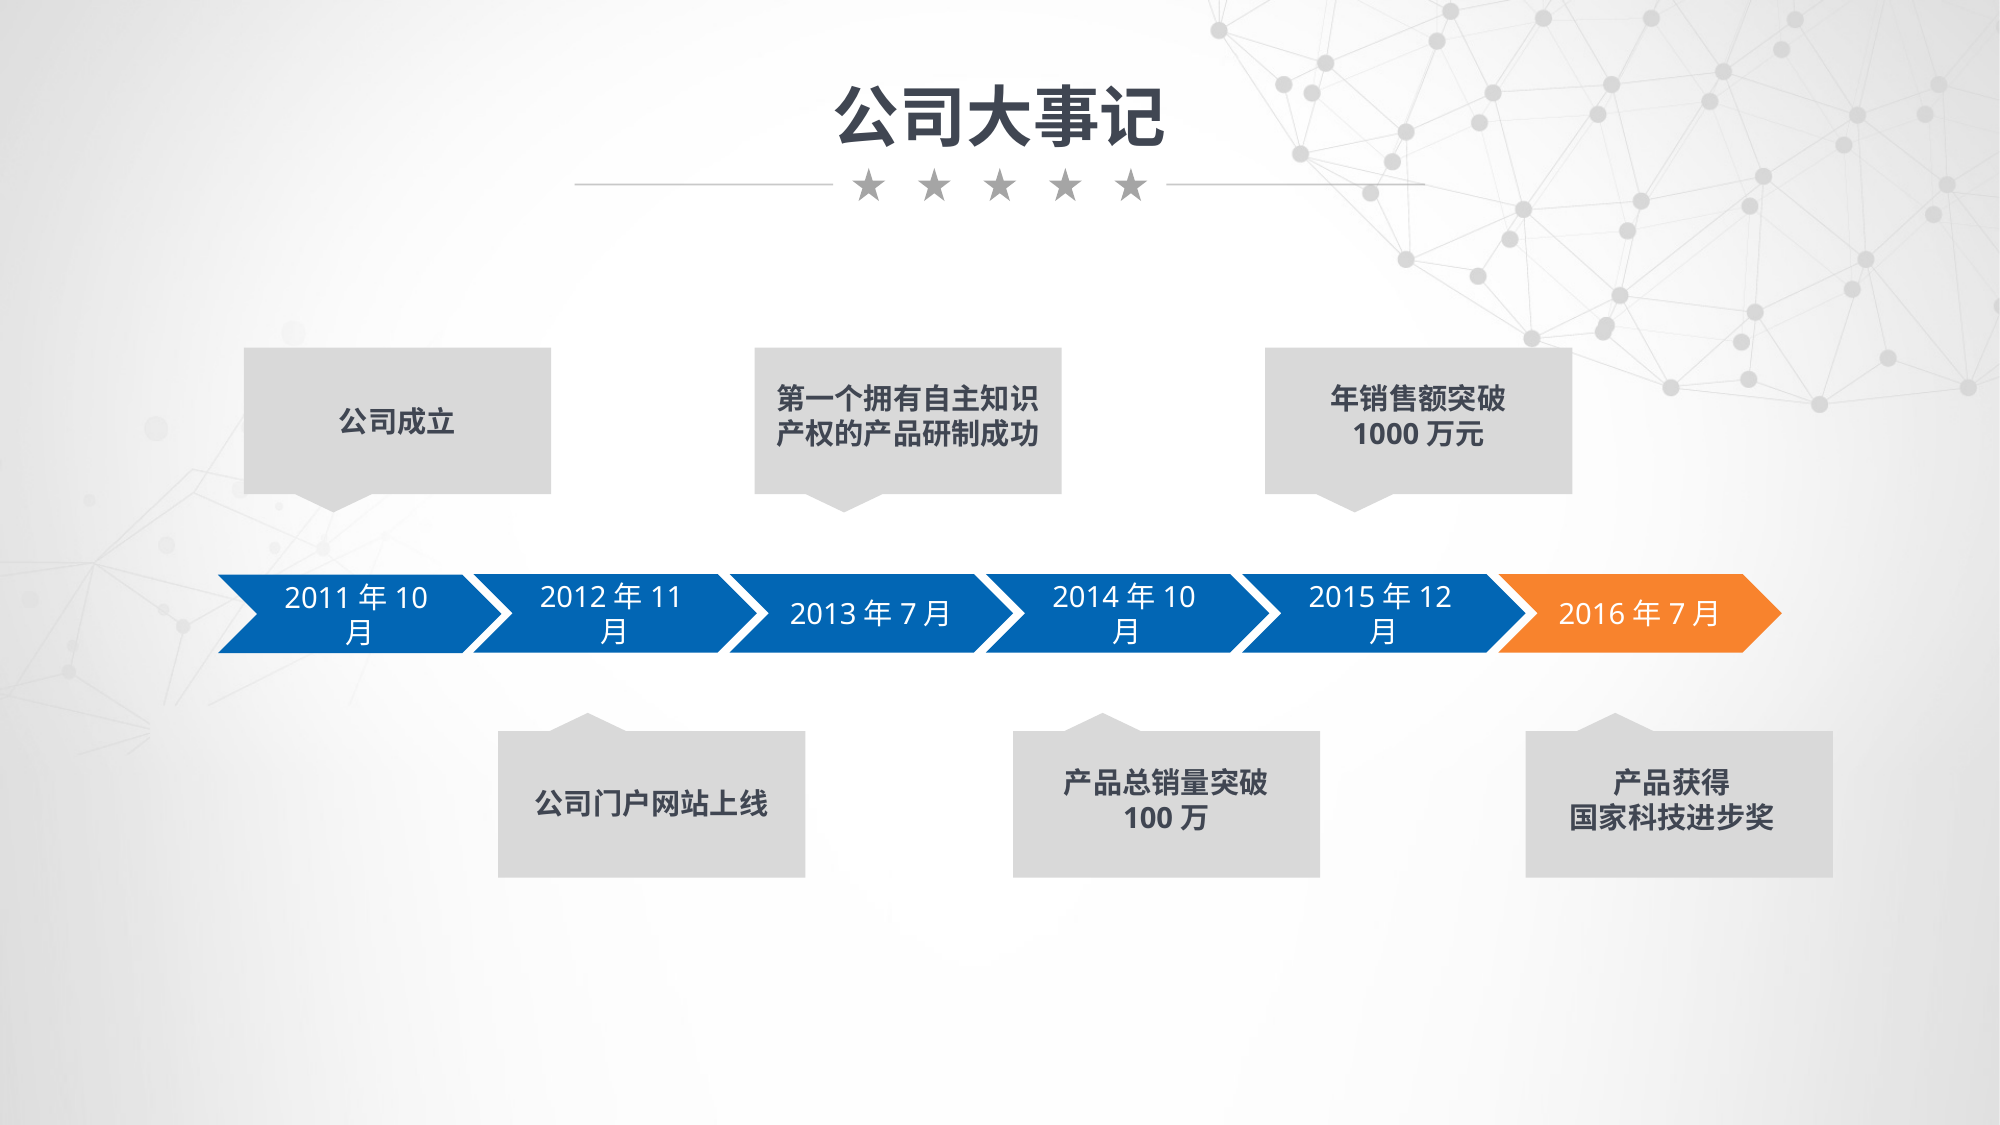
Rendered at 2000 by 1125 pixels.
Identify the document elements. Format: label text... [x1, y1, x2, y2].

picture [0, 0, 2000, 1125]
text_box 2014年10月 [983, 571, 1272, 655]
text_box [1264, 347, 1573, 495]
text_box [574, 167, 1426, 202]
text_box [497, 730, 806, 878]
text_box 公司成立 [241, 345, 554, 515]
text_box 2012年11月 [471, 571, 759, 655]
text_box 2013年7月 [727, 571, 1016, 655]
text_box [754, 347, 1062, 495]
text_box 2011年10月 [215, 572, 504, 656]
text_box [1012, 730, 1321, 878]
text_box 2015年12月 [1240, 571, 1528, 655]
text_box 2016年7月 [1496, 571, 1784, 655]
text_box 公司大事记 [818, 67, 1182, 163]
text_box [1525, 730, 1834, 878]
